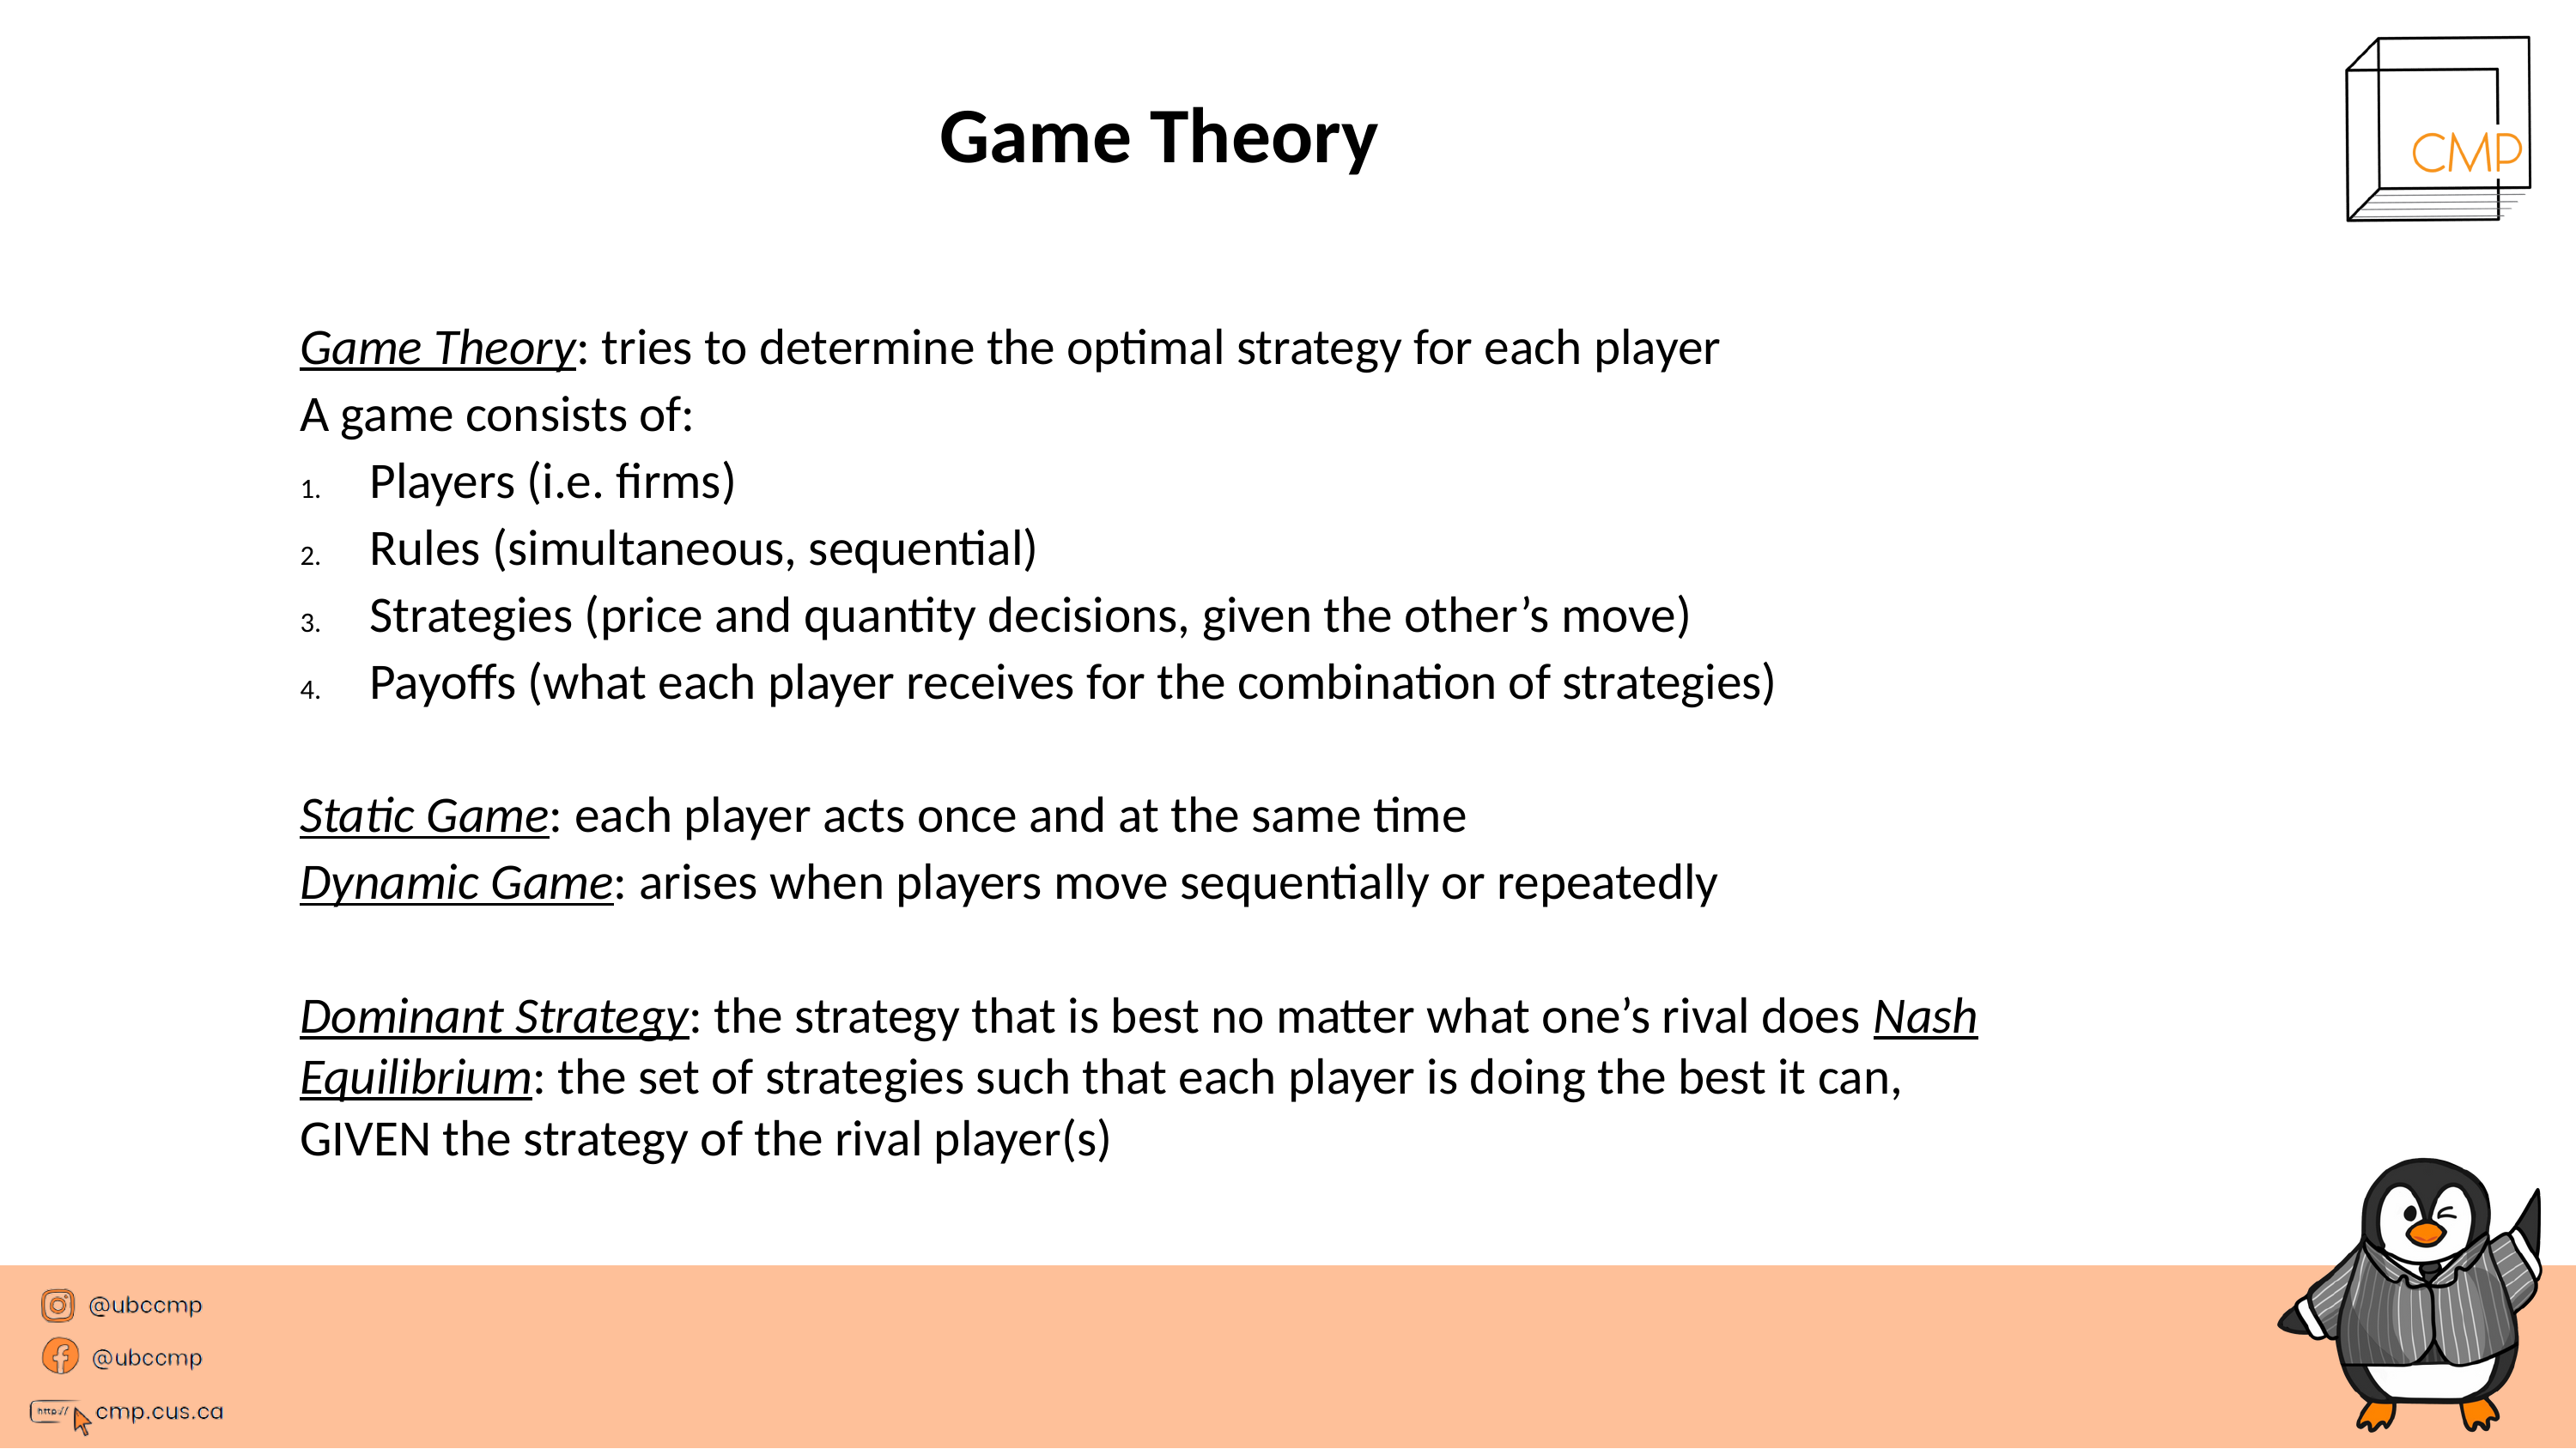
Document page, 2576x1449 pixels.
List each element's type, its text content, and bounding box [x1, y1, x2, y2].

picture [2232, 1003, 2576, 1449]
picture [2233, 0, 2576, 337]
text_box Game Theory [570, 50, 1730, 212]
picture [15, 1276, 258, 1442]
text_box Game Theory: tries to determine the optimal strategy for each player A game consists of: Players (i.e. firms) Rules (simultaneous, sequential) Strategies (price and quantity decisions, given the other’s move) Payoffs (what each player receives for the combination of strategies) Static Game: each player acts once and at the same time Dynamic Game: arises when players move sequentially or repeatedly Dominant Strategy: the strategy that is best no matter what one’s rival does Nash Equilibrium: the set of strategies such that each player is doing the best it can, GIVEN the strategy of the rival player(s) [269, 306, 2032, 1176]
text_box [0, 1245, 2227, 1449]
